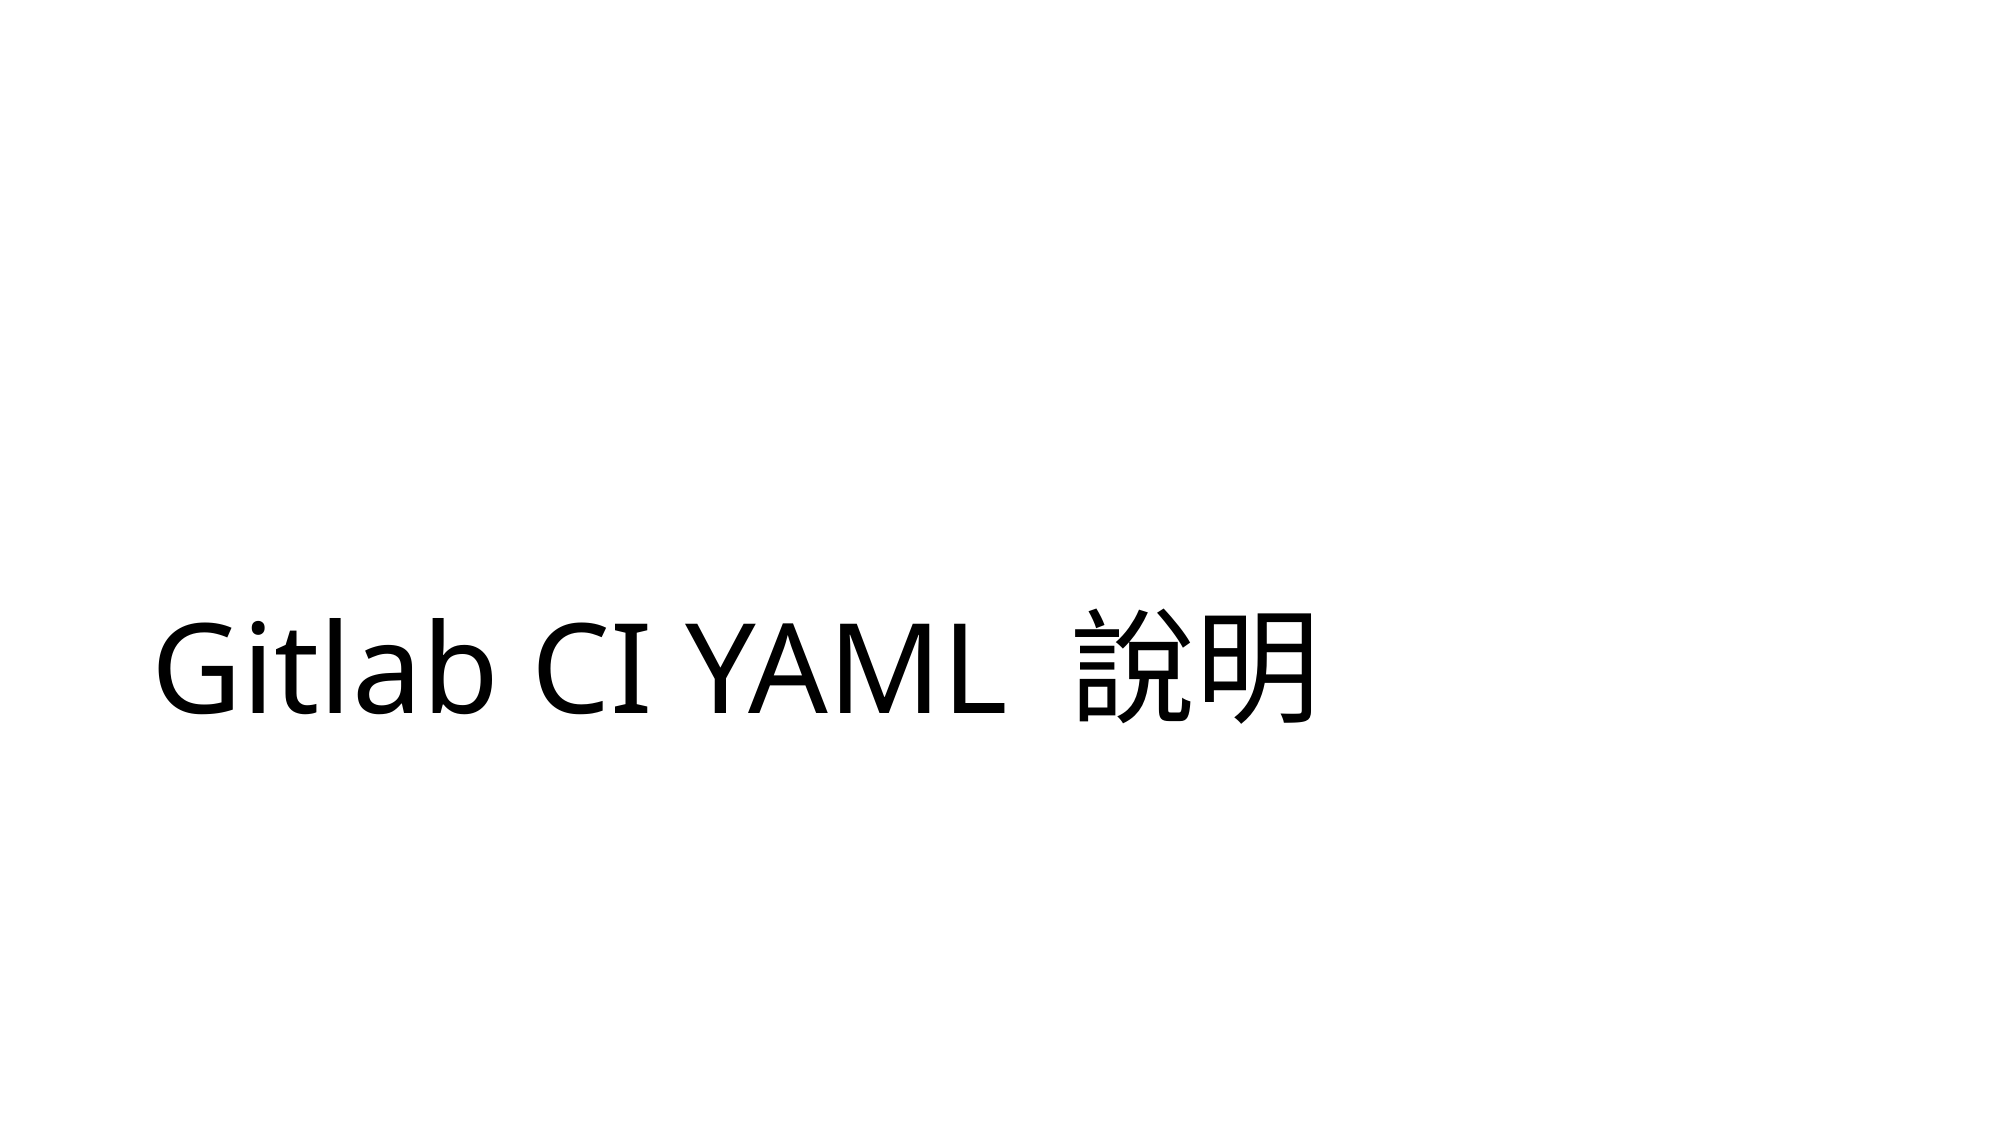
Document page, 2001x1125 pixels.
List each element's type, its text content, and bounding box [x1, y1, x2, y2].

title Gitlab CI YAML 說明 [136, 280, 1862, 749]
